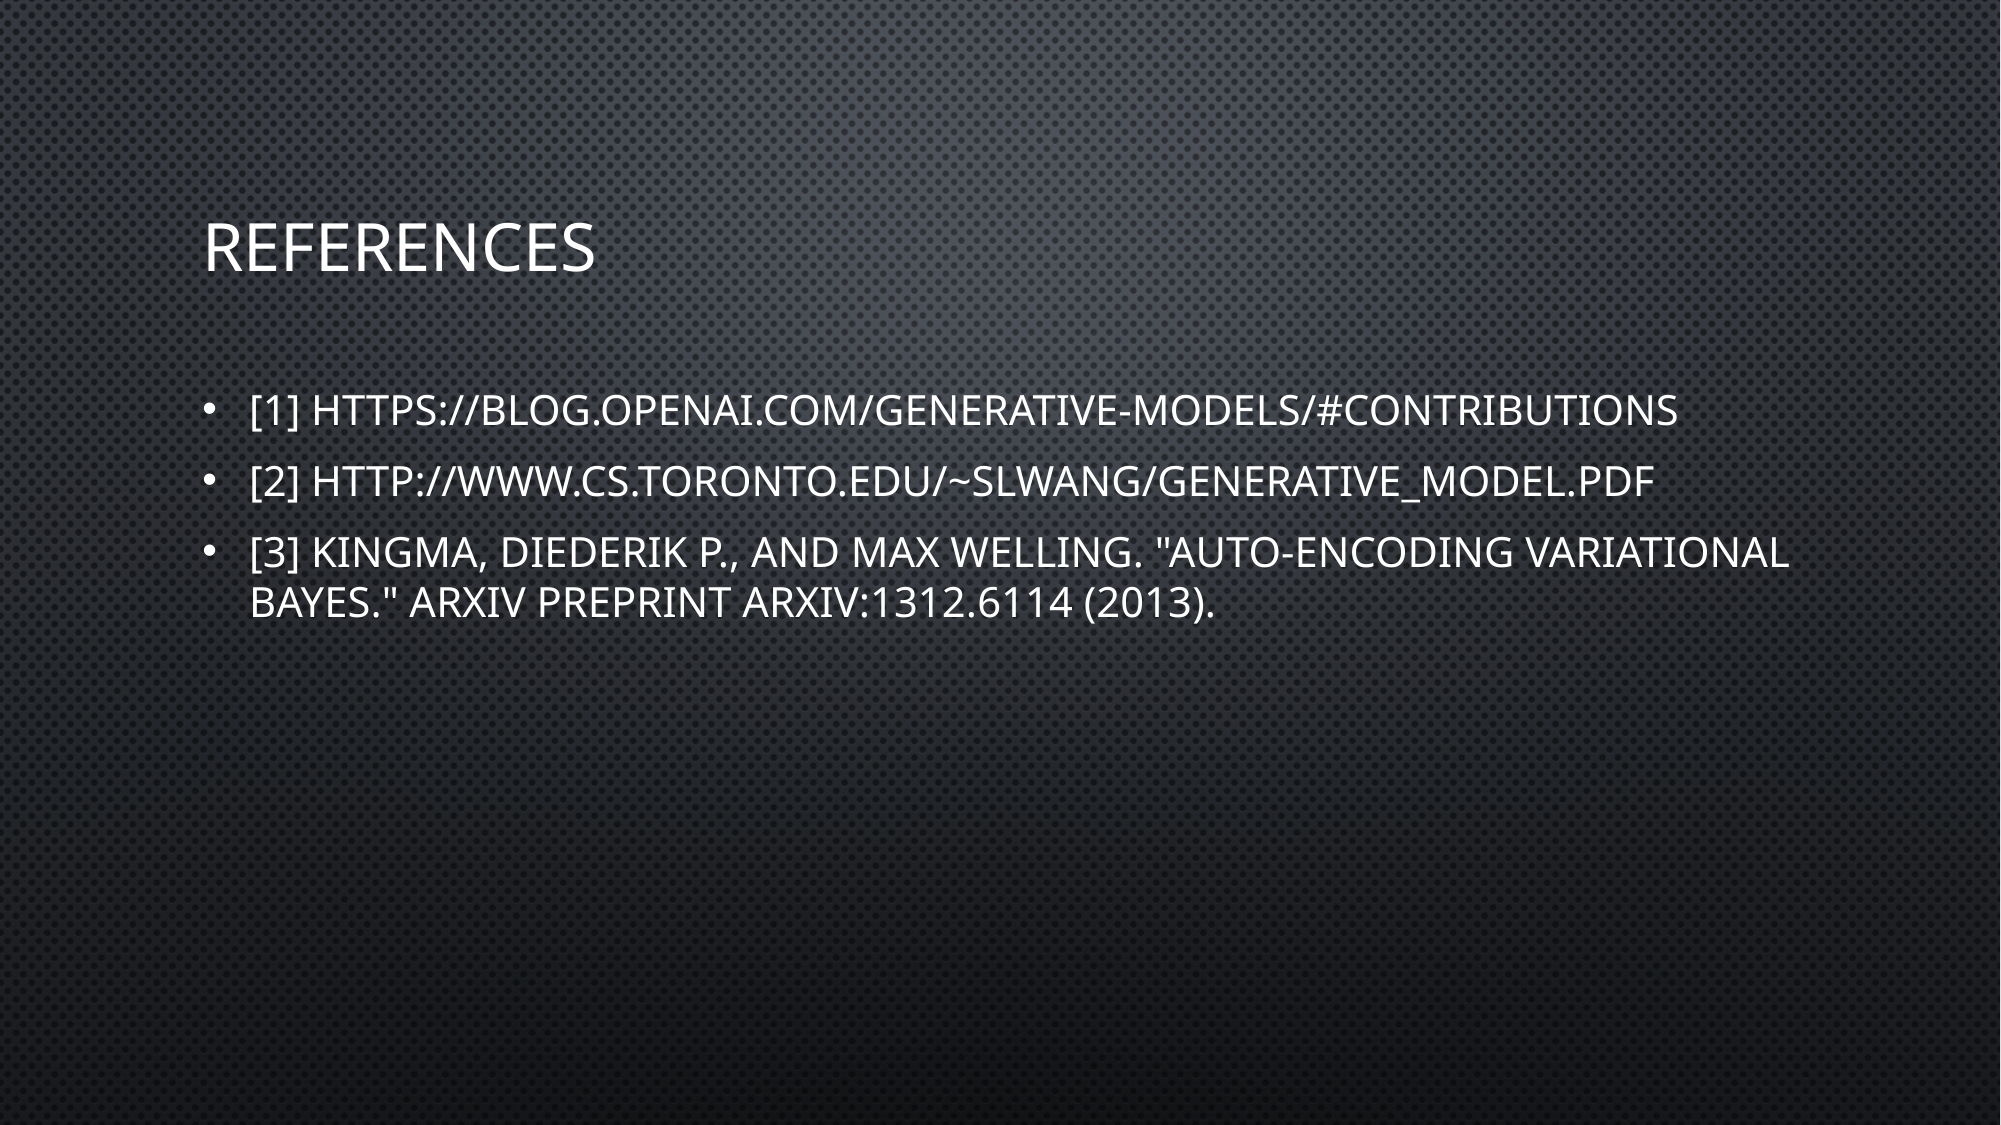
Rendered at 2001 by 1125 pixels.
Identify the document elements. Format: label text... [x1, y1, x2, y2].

list [1] https://blog.openai.com/generative-models/#contributions [2] http://www.cs.toronto.edu/~slwang/generative_model.pdf [3] Kingma, Diederik P., and Max Welling. "Auto-encoding variational bayes." arXiv preprint arXiv:1312.6114 (2013). [187, 324, 1813, 685]
title References [187, 99, 1813, 324]
